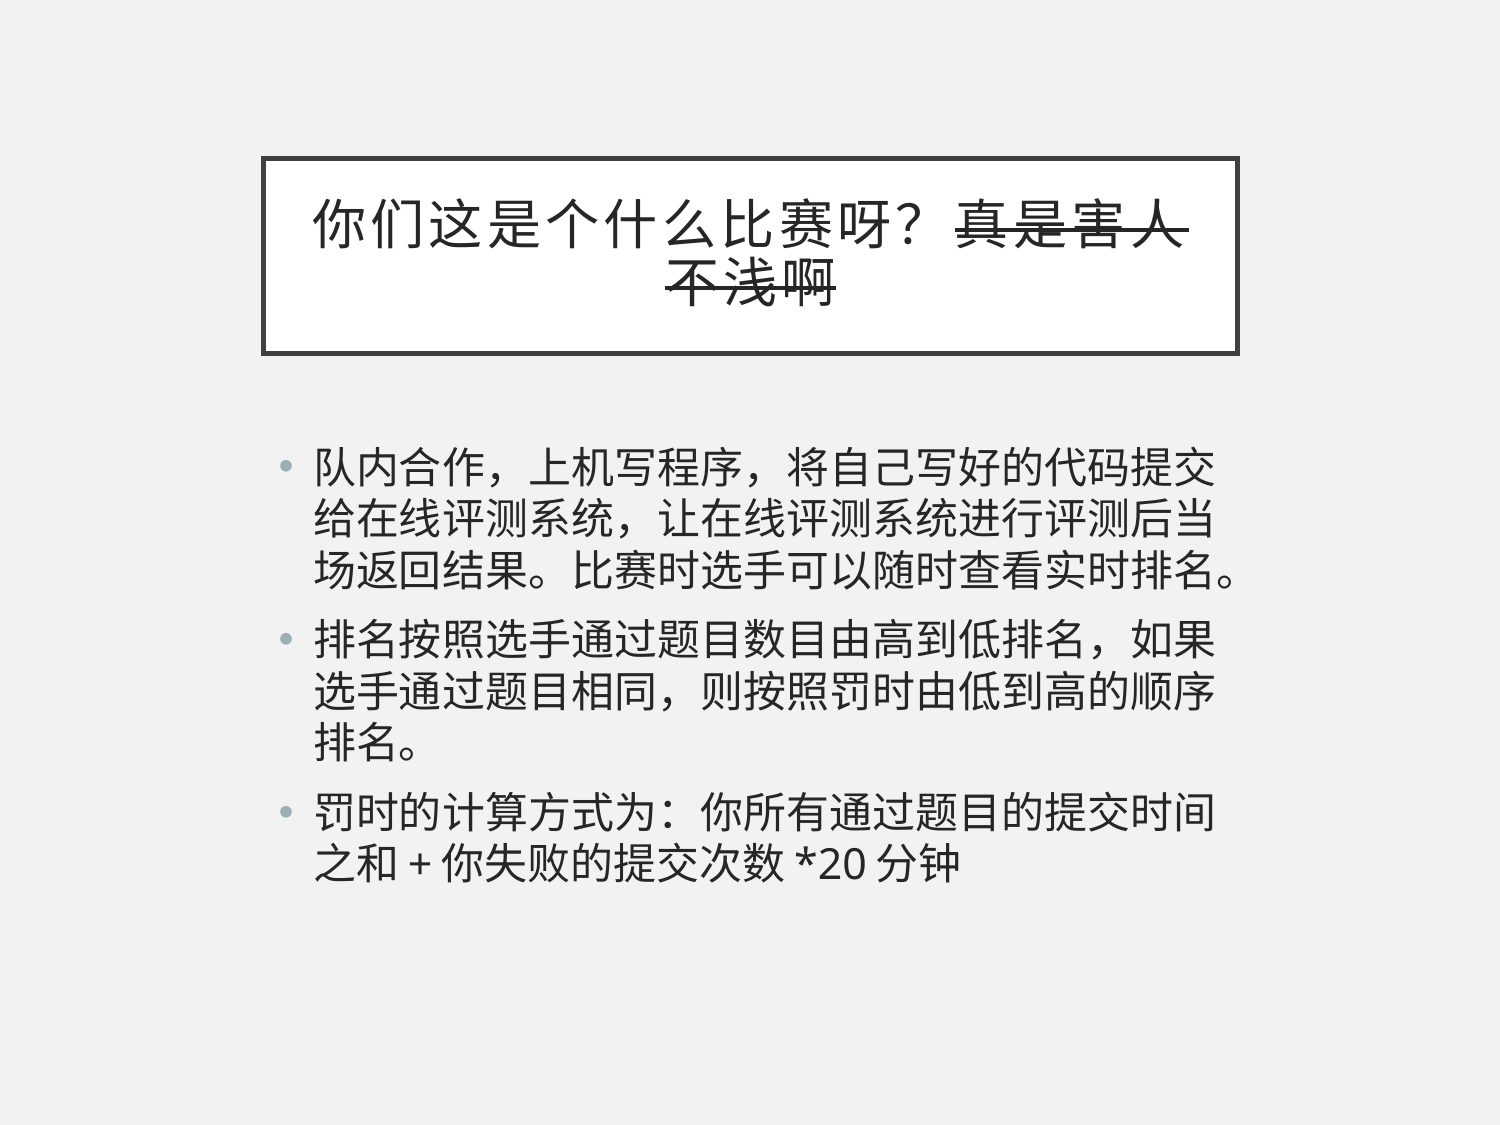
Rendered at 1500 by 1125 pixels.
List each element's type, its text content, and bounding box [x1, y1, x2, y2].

list 队内合作，上机写程序，将自己写好的代码提交给在线评测系统，让在线评测系统进行评测后当场返回结果。比赛时选手可以随时查看实时排名。 排名按照选手通过题目数目由高到低排名，如果选手通过题目相同，则按照罚时由低到高的顺序排名。 罚时的计算方式为：你所有通过题目的提交时间之和+你失败的提交次数*20分钟 [263, 432, 1238, 942]
title 你们这是个什么比赛呀？真是害人不浅啊 [261, 156, 1240, 356]
